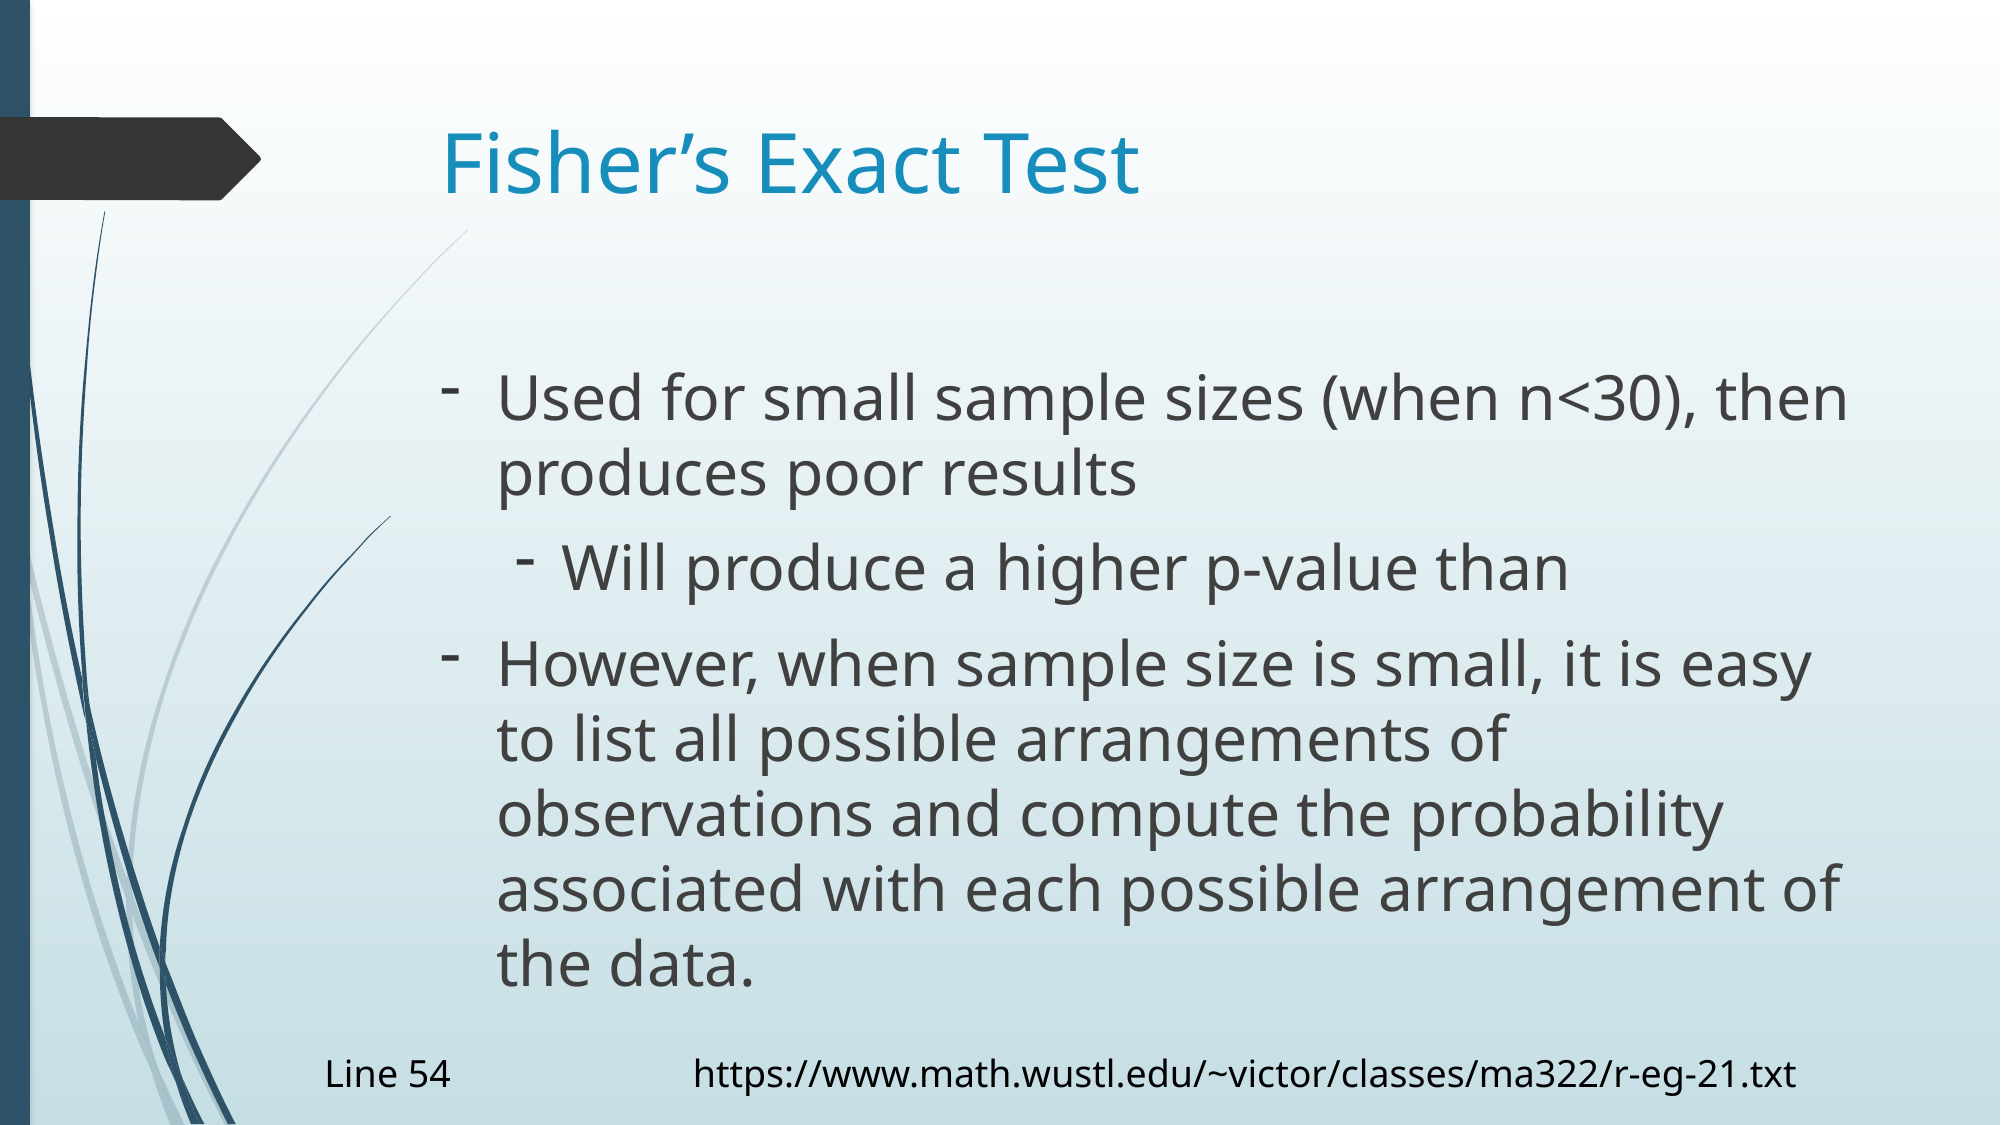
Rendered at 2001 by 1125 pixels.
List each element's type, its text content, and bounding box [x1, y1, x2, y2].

title Fisher’s Exact Test [425, 102, 1888, 313]
text_box https://www.math.wustl.edu/~victor/classes/ma322/r-eg-21.txt [678, 1042, 1813, 1103]
text_box Line 54 [309, 1042, 466, 1103]
